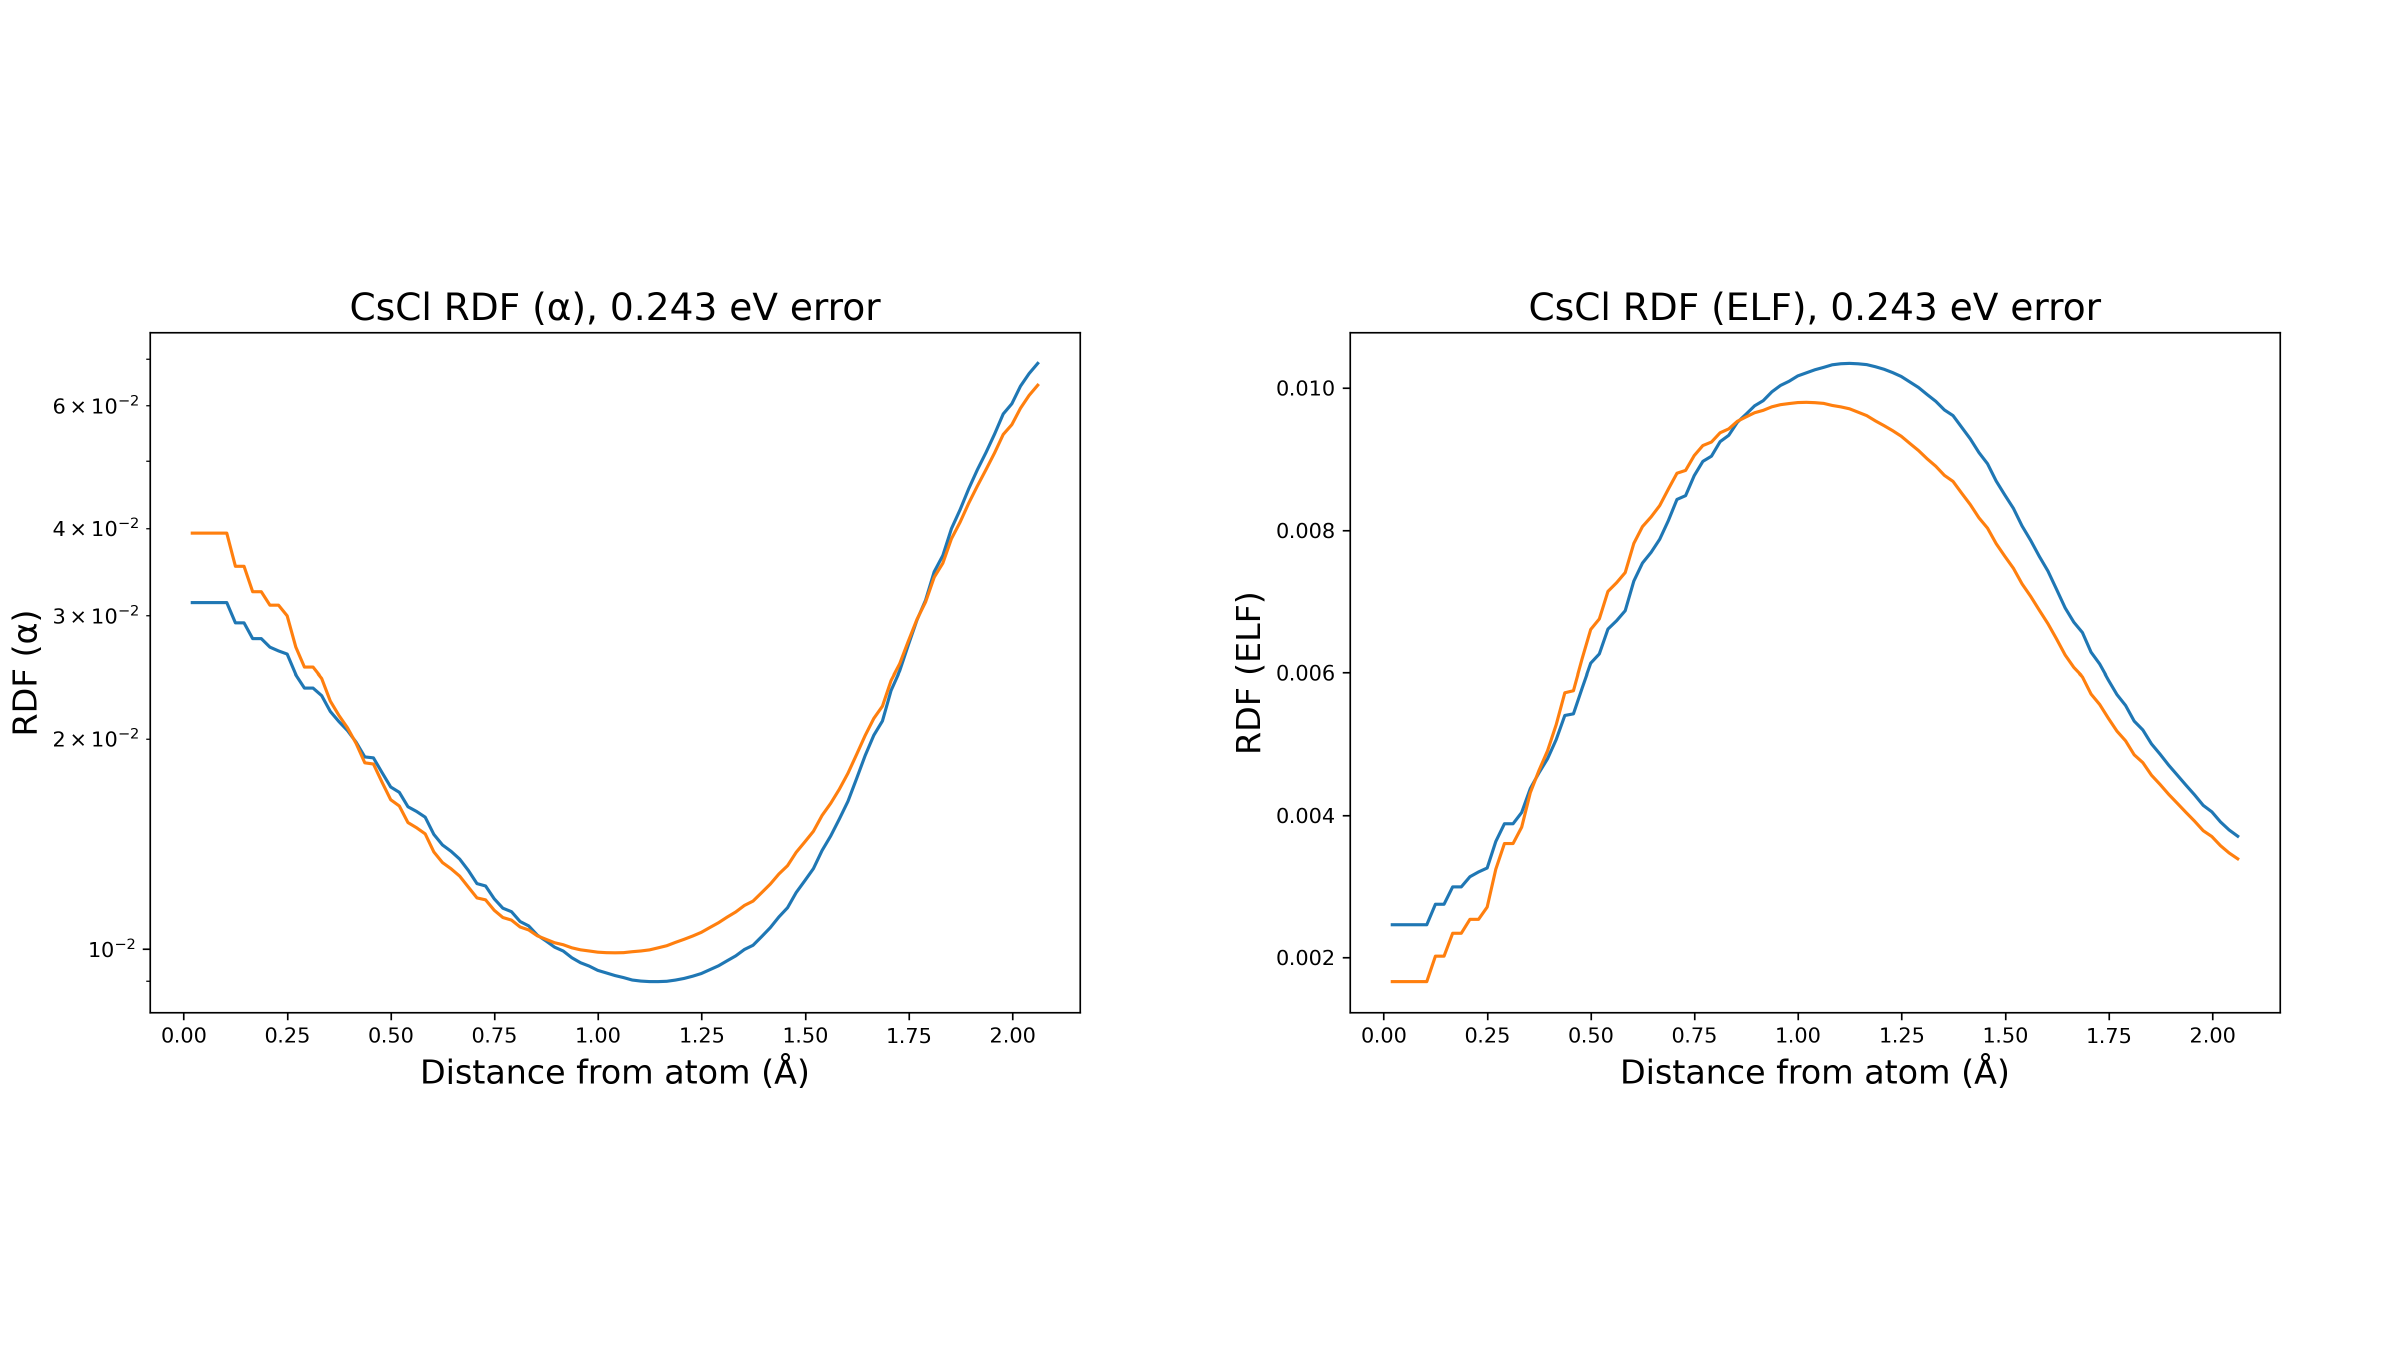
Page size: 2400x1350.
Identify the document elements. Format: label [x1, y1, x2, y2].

picture [0, 224, 2400, 1126]
